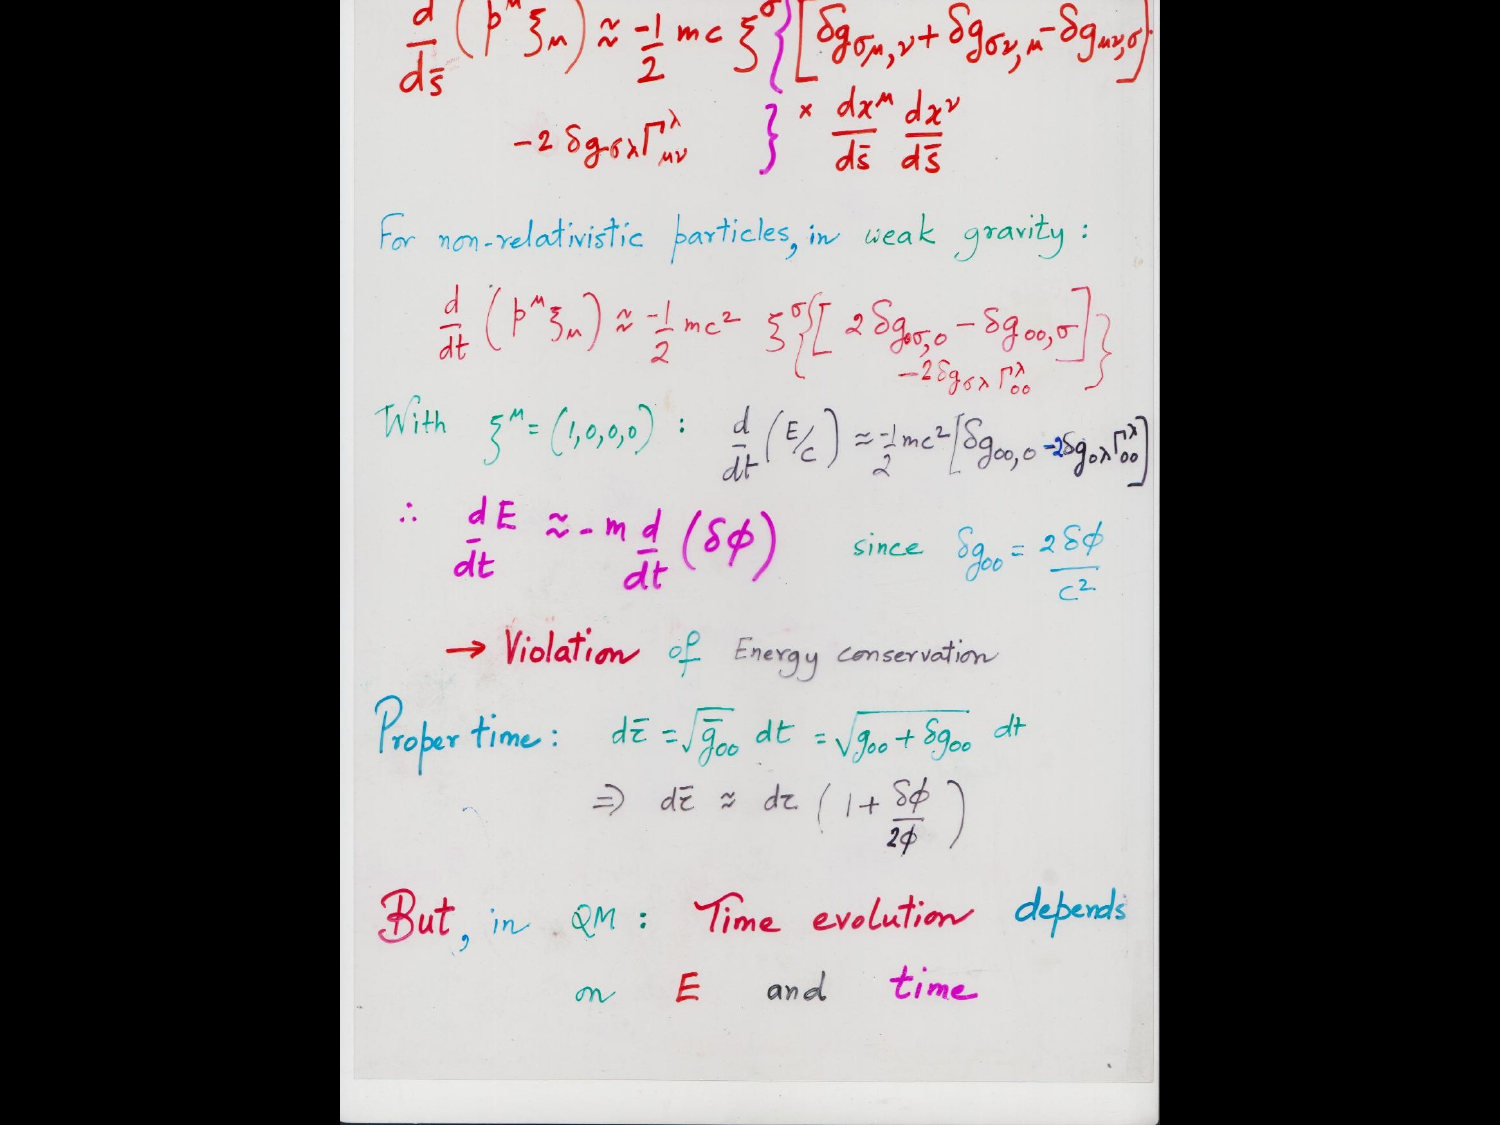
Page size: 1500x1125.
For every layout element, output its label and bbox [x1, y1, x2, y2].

picture [339, 0, 1161, 1125]
